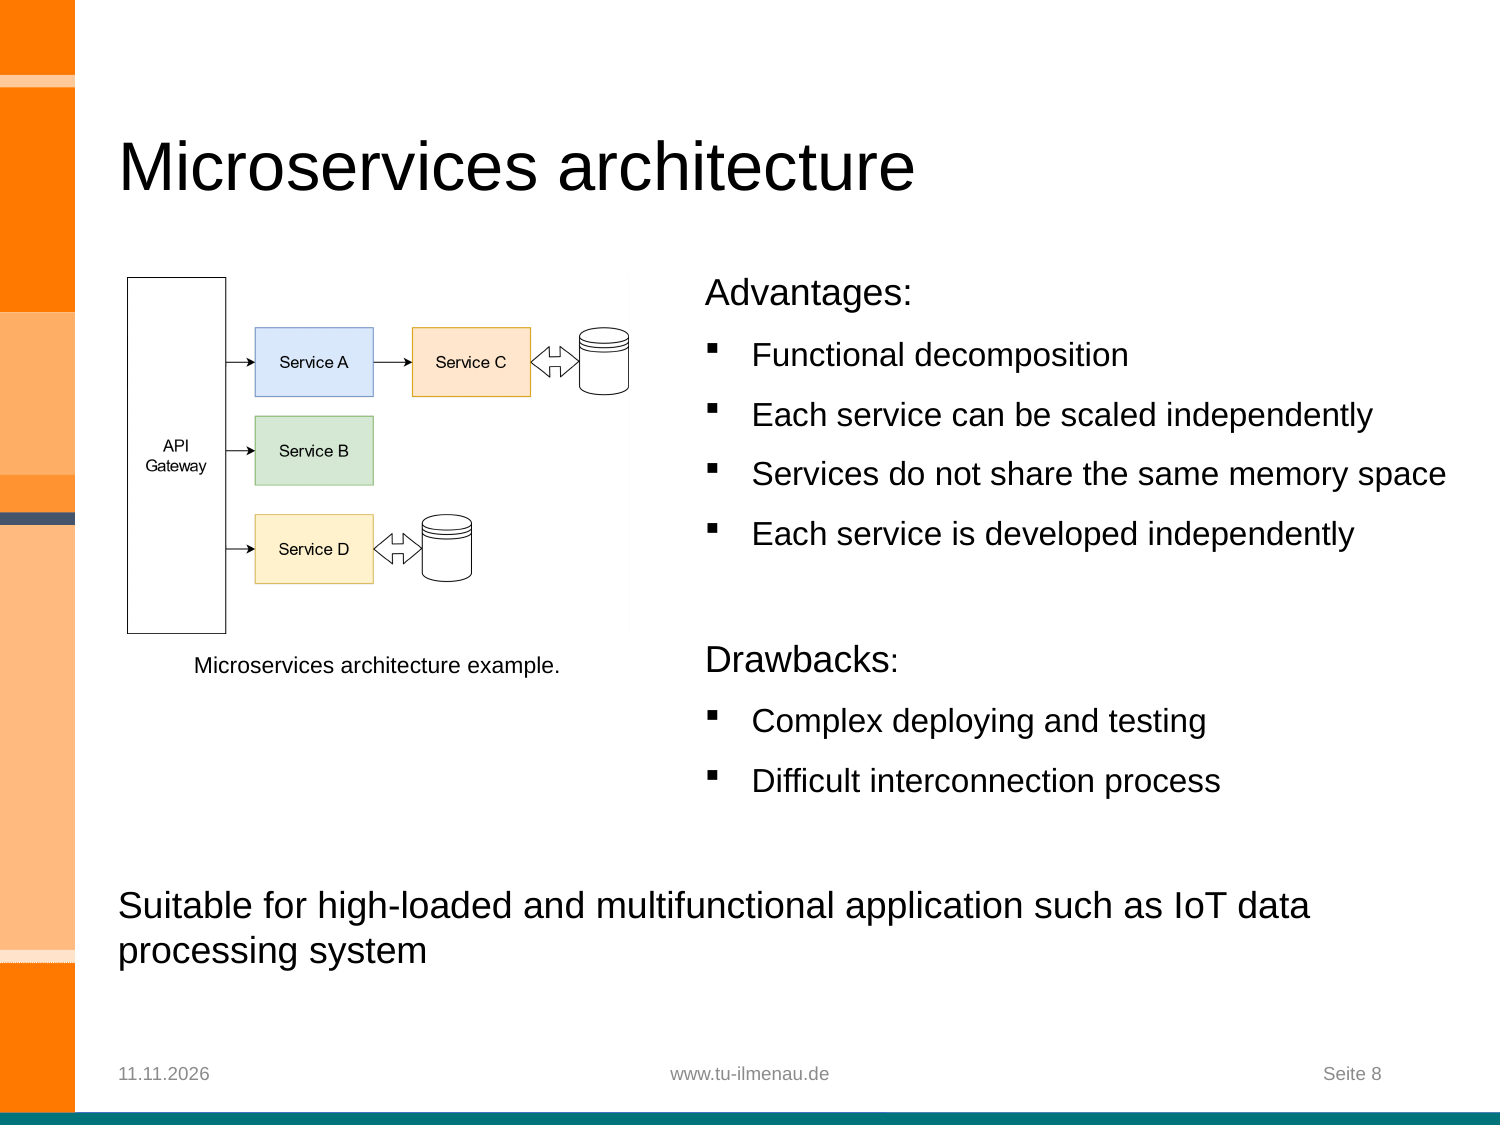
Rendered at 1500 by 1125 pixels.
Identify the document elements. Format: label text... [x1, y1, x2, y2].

text_box Suitable for high-loaded and multifunctional application such as IoT data processing system [103, 873, 1412, 978]
text_box Advantages: Functional decomposition Each service can be scaled independently Services do not share the same memory space Each service is developed independently Drawbacks: Complex deploying and testing Difficult interconnection process [689, 237, 1500, 875]
picture [127, 277, 629, 634]
title Microservices architecture [103, 59, 1397, 278]
text_box Microservices architecture example. [179, 643, 577, 686]
slide_number Seite 8 [1059, 1042, 1397, 1103]
footer www.tu-ilmenau.de [496, 1042, 1004, 1103]
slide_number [103, 1042, 441, 1103]
